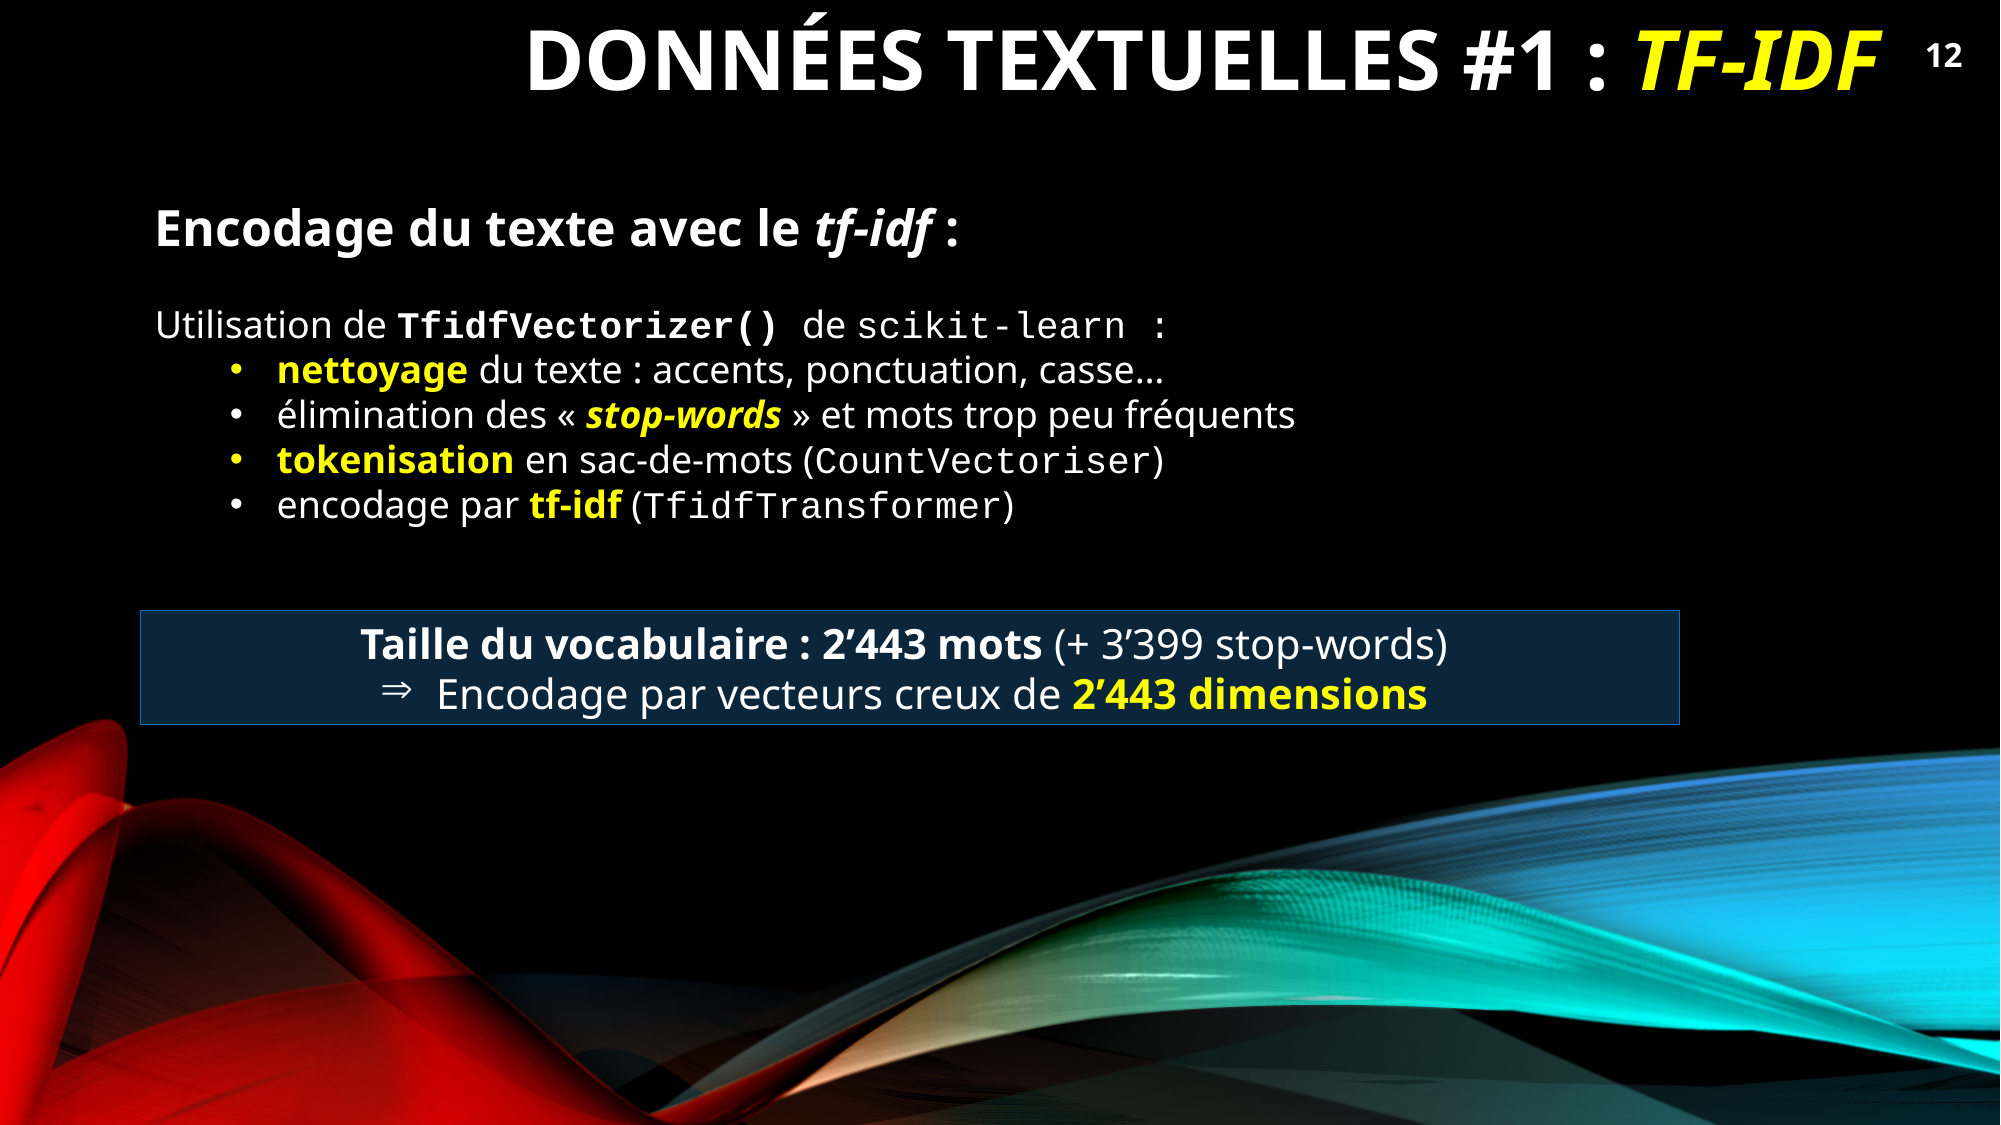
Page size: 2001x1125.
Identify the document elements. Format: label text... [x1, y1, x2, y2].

slide_number 12 [1872, 27, 1978, 88]
text_box Encodage du texte avec le tf-idf : Utilisation de TfidfVectorizer() de scikit-learn : nettoyage du texte : accents, ponctuation, casse… élimination des « stop-words » et mots trop peu fréquents tokenisation en sac-de-mots (CountVectoriser) encodage par tf-idf (TfidfTransformer) [140, 188, 1895, 534]
title Données Textuelles #1 : TF-IDF [358, 0, 1895, 116]
picture [0, 717, 2000, 1125]
text_box Taille du vocabulaire : 2’443 mots (+ 3’399 stop-words) Encodage par vecteurs creux de 2’443 dimensions [140, 610, 1680, 725]
